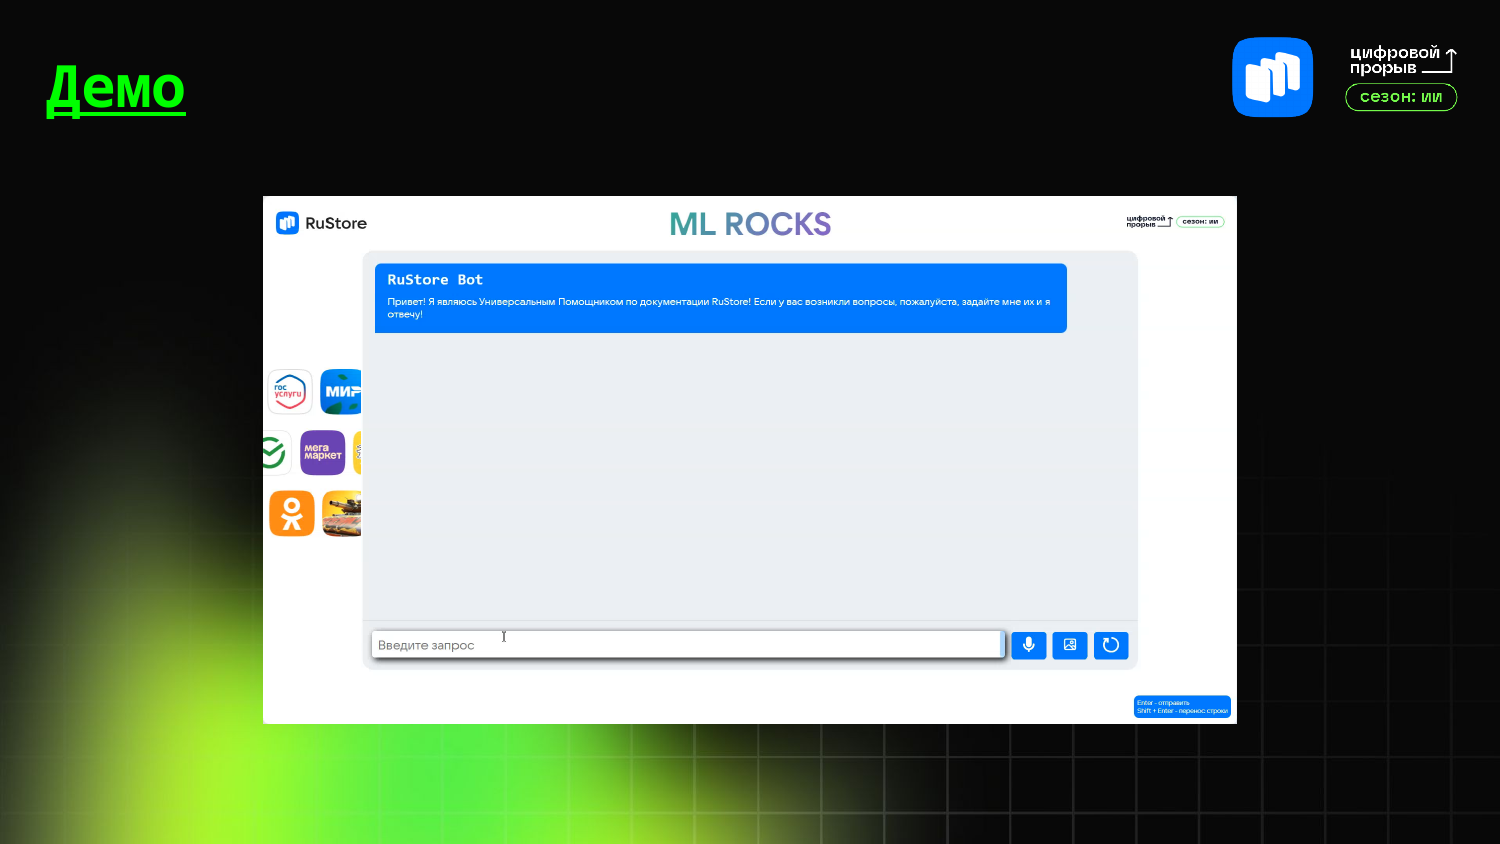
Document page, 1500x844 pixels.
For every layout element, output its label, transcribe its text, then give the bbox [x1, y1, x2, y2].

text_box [262, 195, 1238, 725]
title Демо [44, 46, 1456, 190]
picture [0, 0, 1500, 844]
